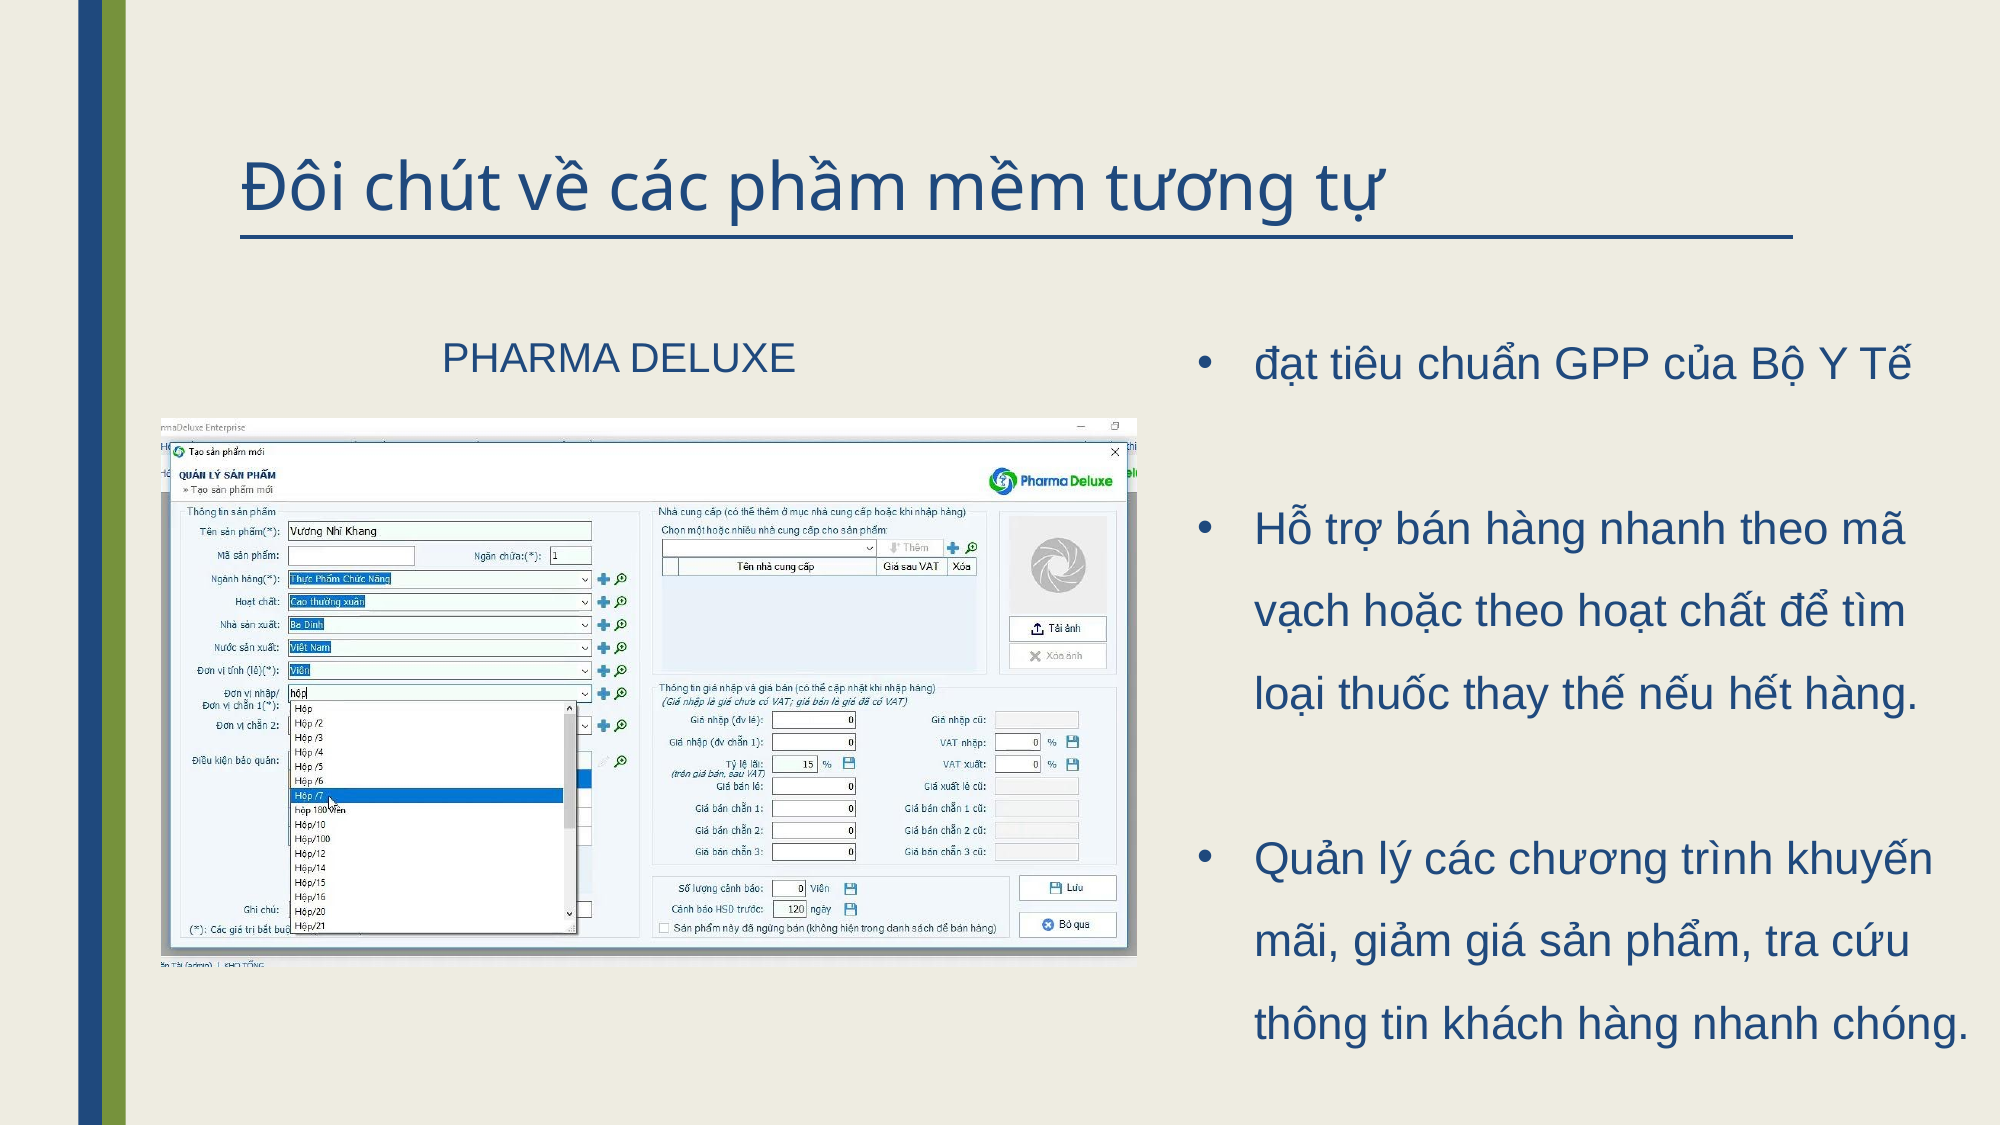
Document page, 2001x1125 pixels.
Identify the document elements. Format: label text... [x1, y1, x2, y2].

title Đôi chút về các phầm mềm tương tự [225, 146, 1800, 265]
text_box đạt tiêu chuẩn GPP của Bộ Y Tế Hỗ trợ bán hàng nhanh theo mã vạch hoặc theo hoạt chất để tìm loại thuốc thay thế nếu hết hàng. Quản lý các chương trình khuyến mãi, giảm giá sản phẩm, tra cứu thông tin khách hàng nhanh chóng. [1182, 298, 1993, 999]
picture [161, 418, 1137, 967]
text_box PHARMA DELUXE [426, 298, 897, 399]
